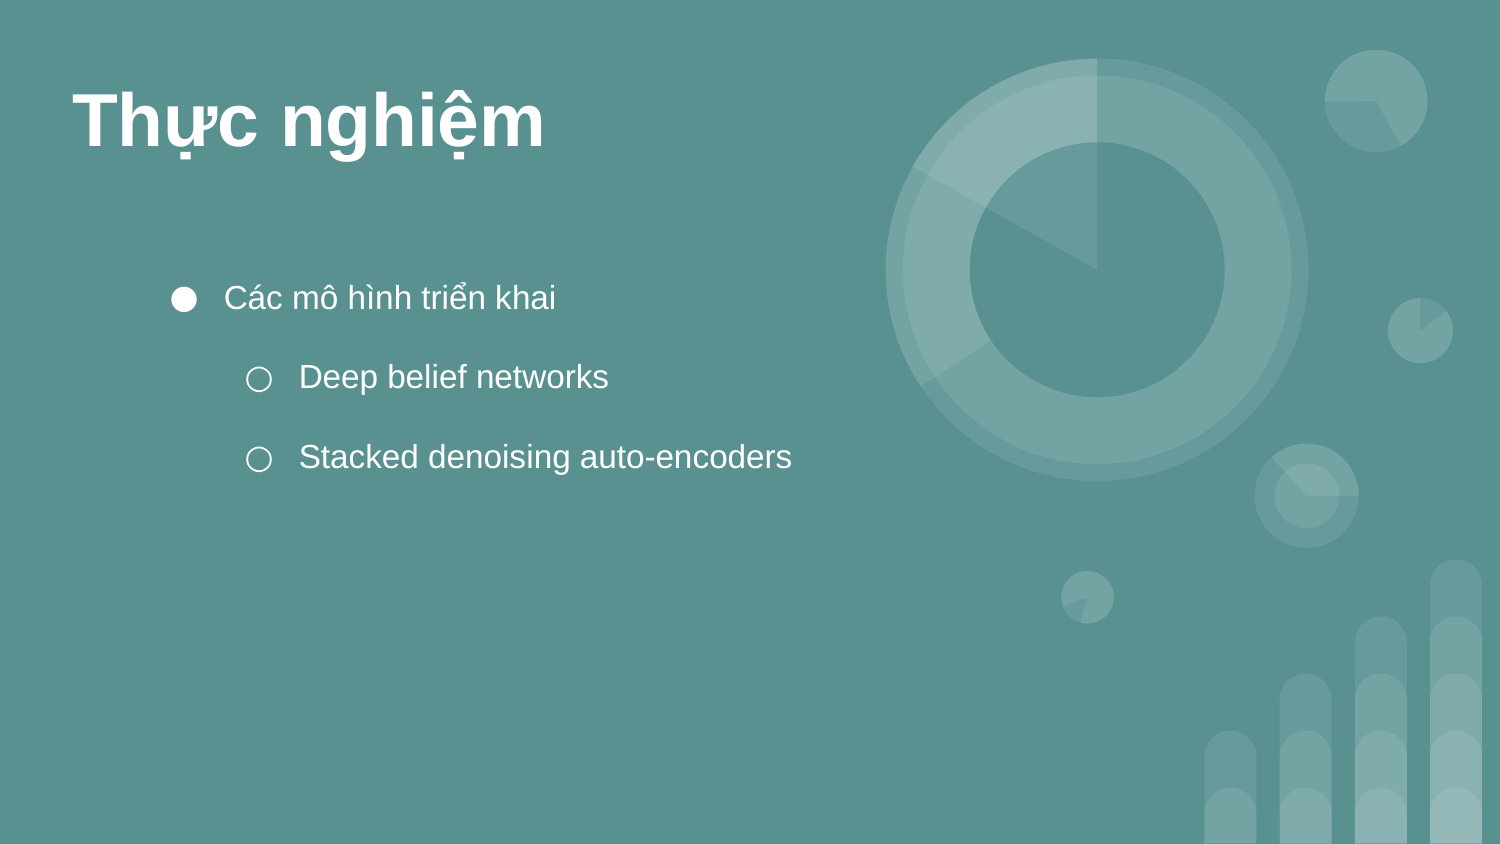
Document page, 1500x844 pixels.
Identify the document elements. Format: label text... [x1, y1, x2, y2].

title Thực nghiệm [57, 25, 1447, 207]
text_box Các mô hình triển khai Deep belief networks Stacked denoising auto-encoders [133, 220, 1447, 729]
